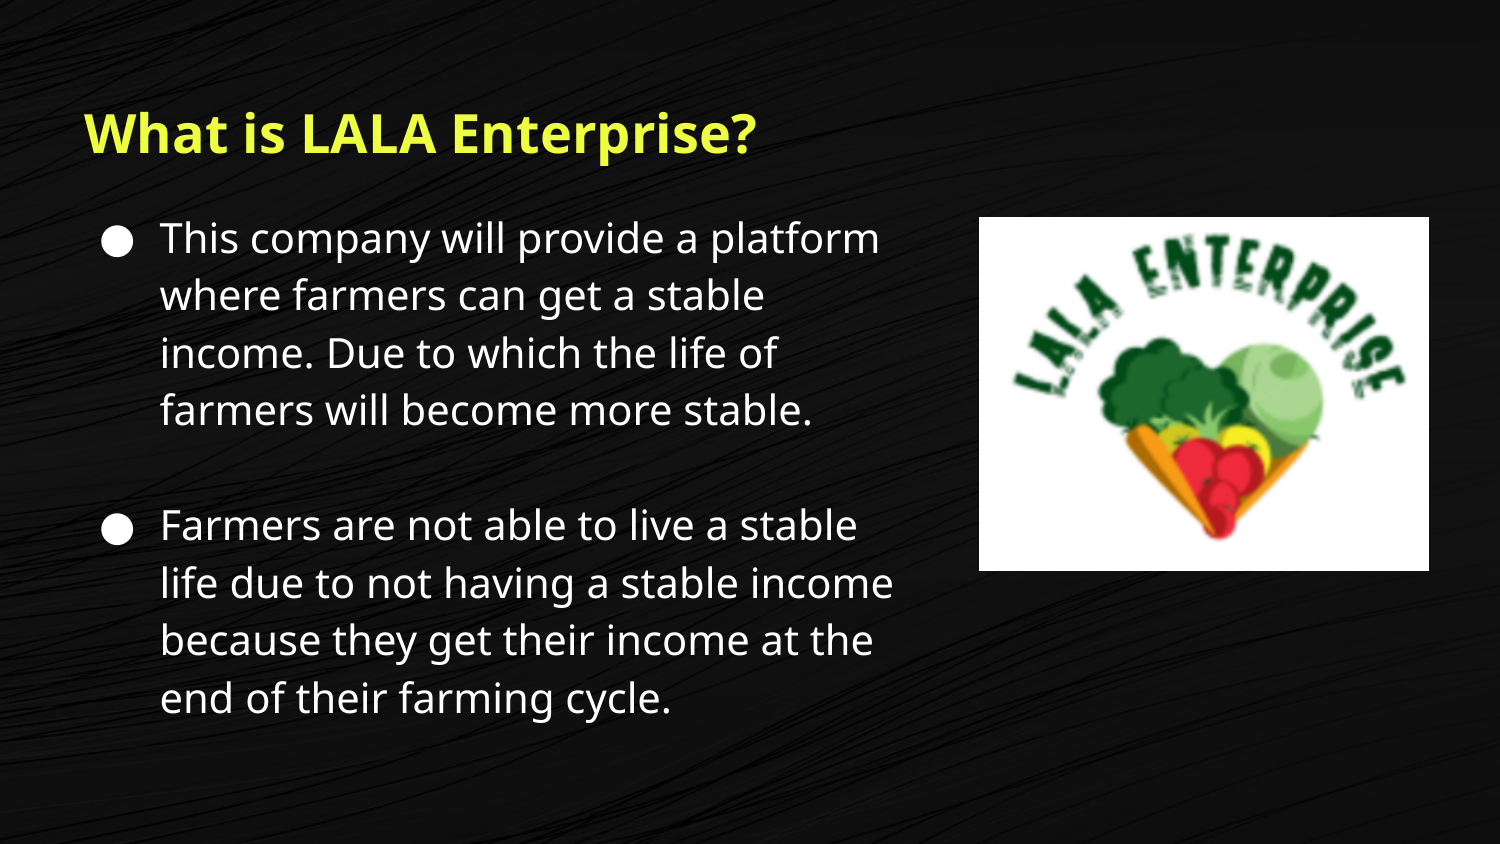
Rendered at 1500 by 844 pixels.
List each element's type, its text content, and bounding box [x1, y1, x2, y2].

text_box What is LALA Enterprise? [69, 84, 1156, 180]
picture [0, 0, 1500, 844]
text_box This company will provide a platform where farmers can get a stable income. Due to which the life of farmers will become more stable. Farmers are not able to live a stable life due to not having a stable income because they get their income at the end of their farming cycle. [69, 188, 942, 795]
